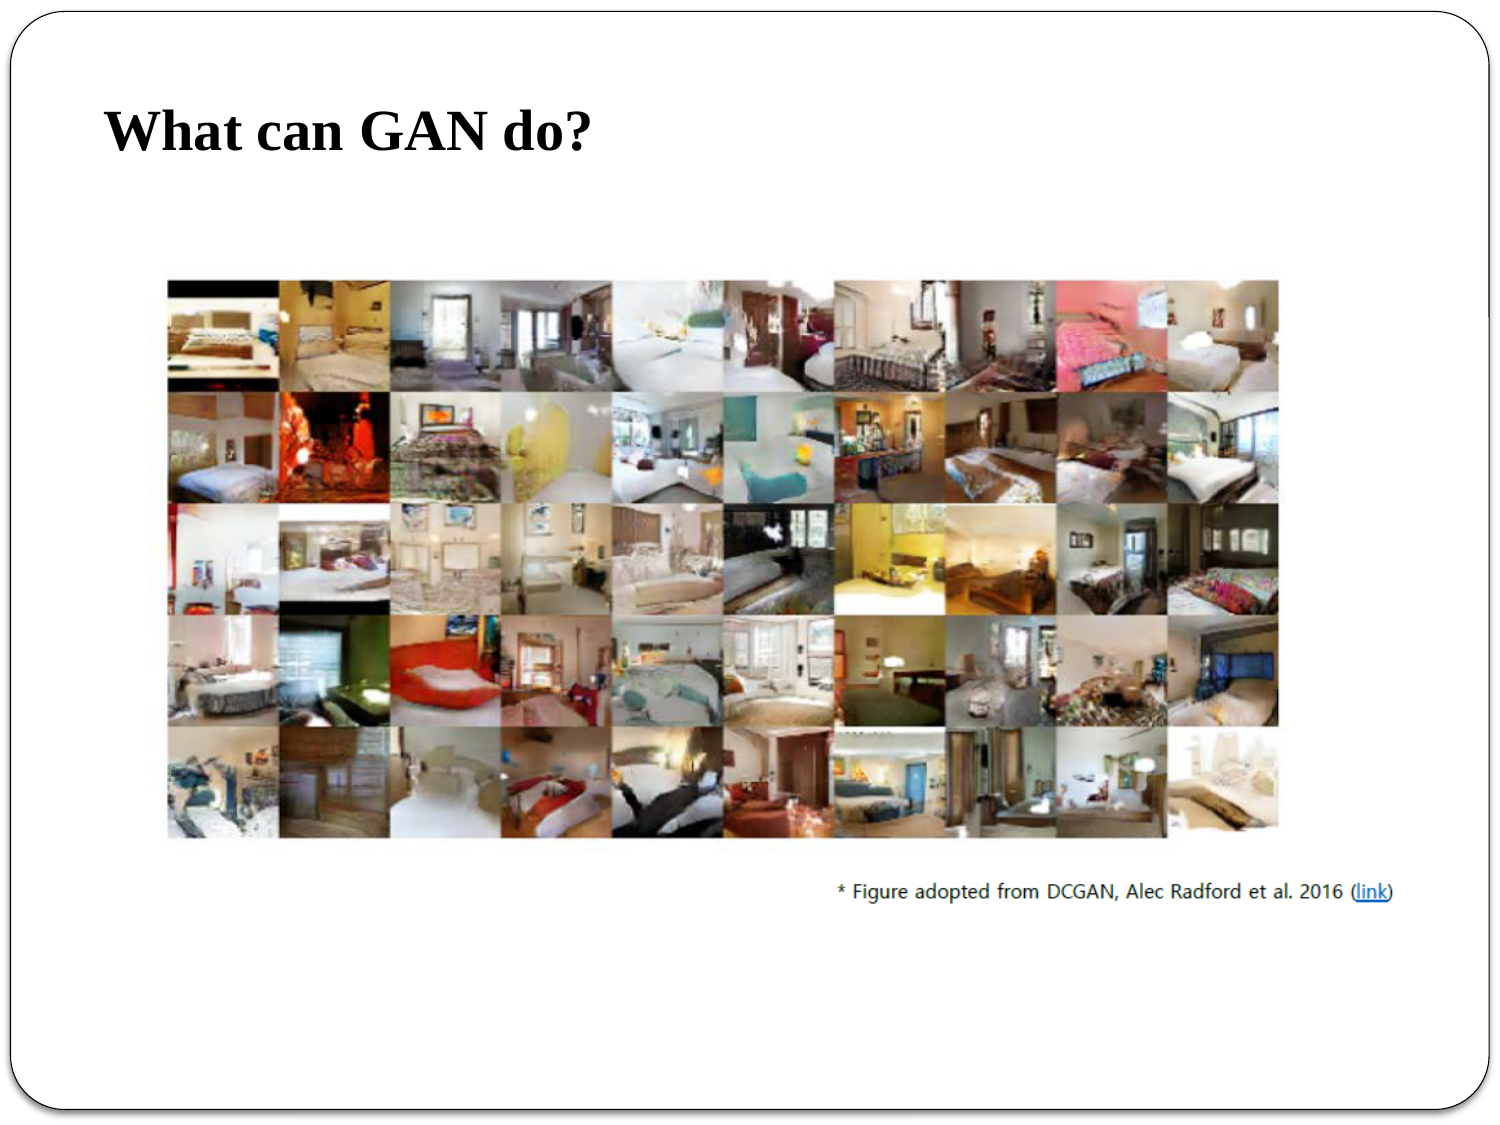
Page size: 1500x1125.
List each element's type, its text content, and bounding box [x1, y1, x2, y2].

picture [148, 264, 1400, 906]
text_box What can GAN do? [88, 85, 1364, 186]
